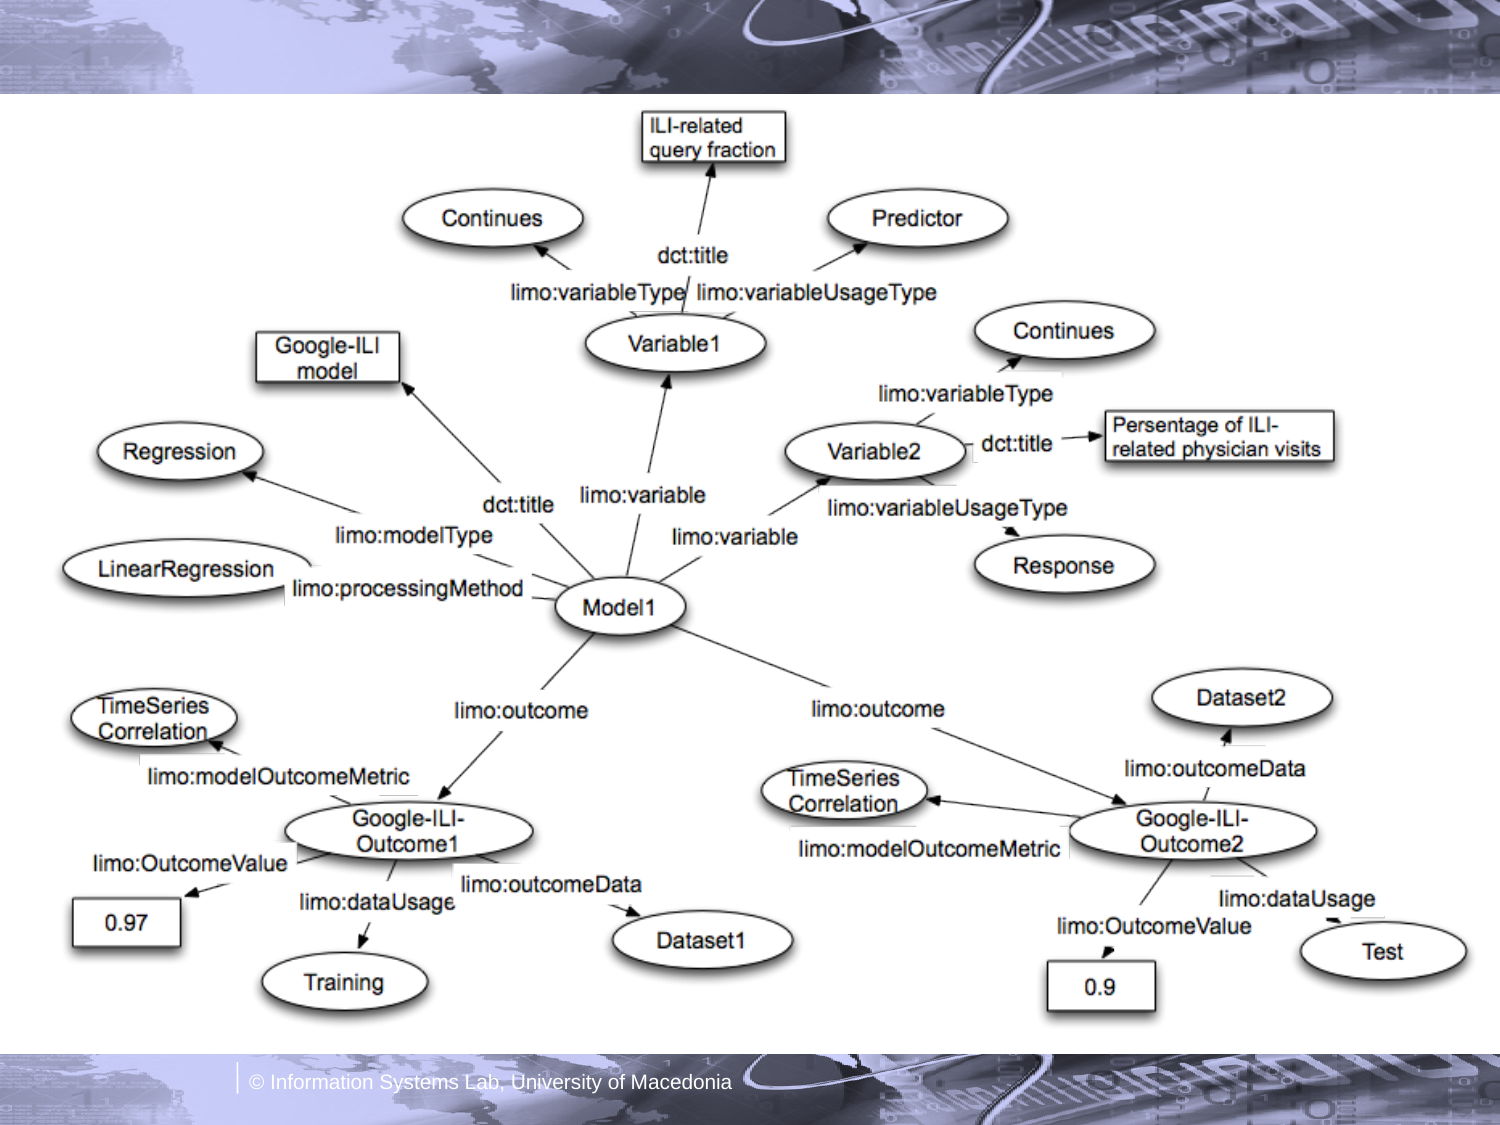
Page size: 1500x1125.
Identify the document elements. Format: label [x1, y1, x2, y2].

picture [45, 101, 1483, 1035]
